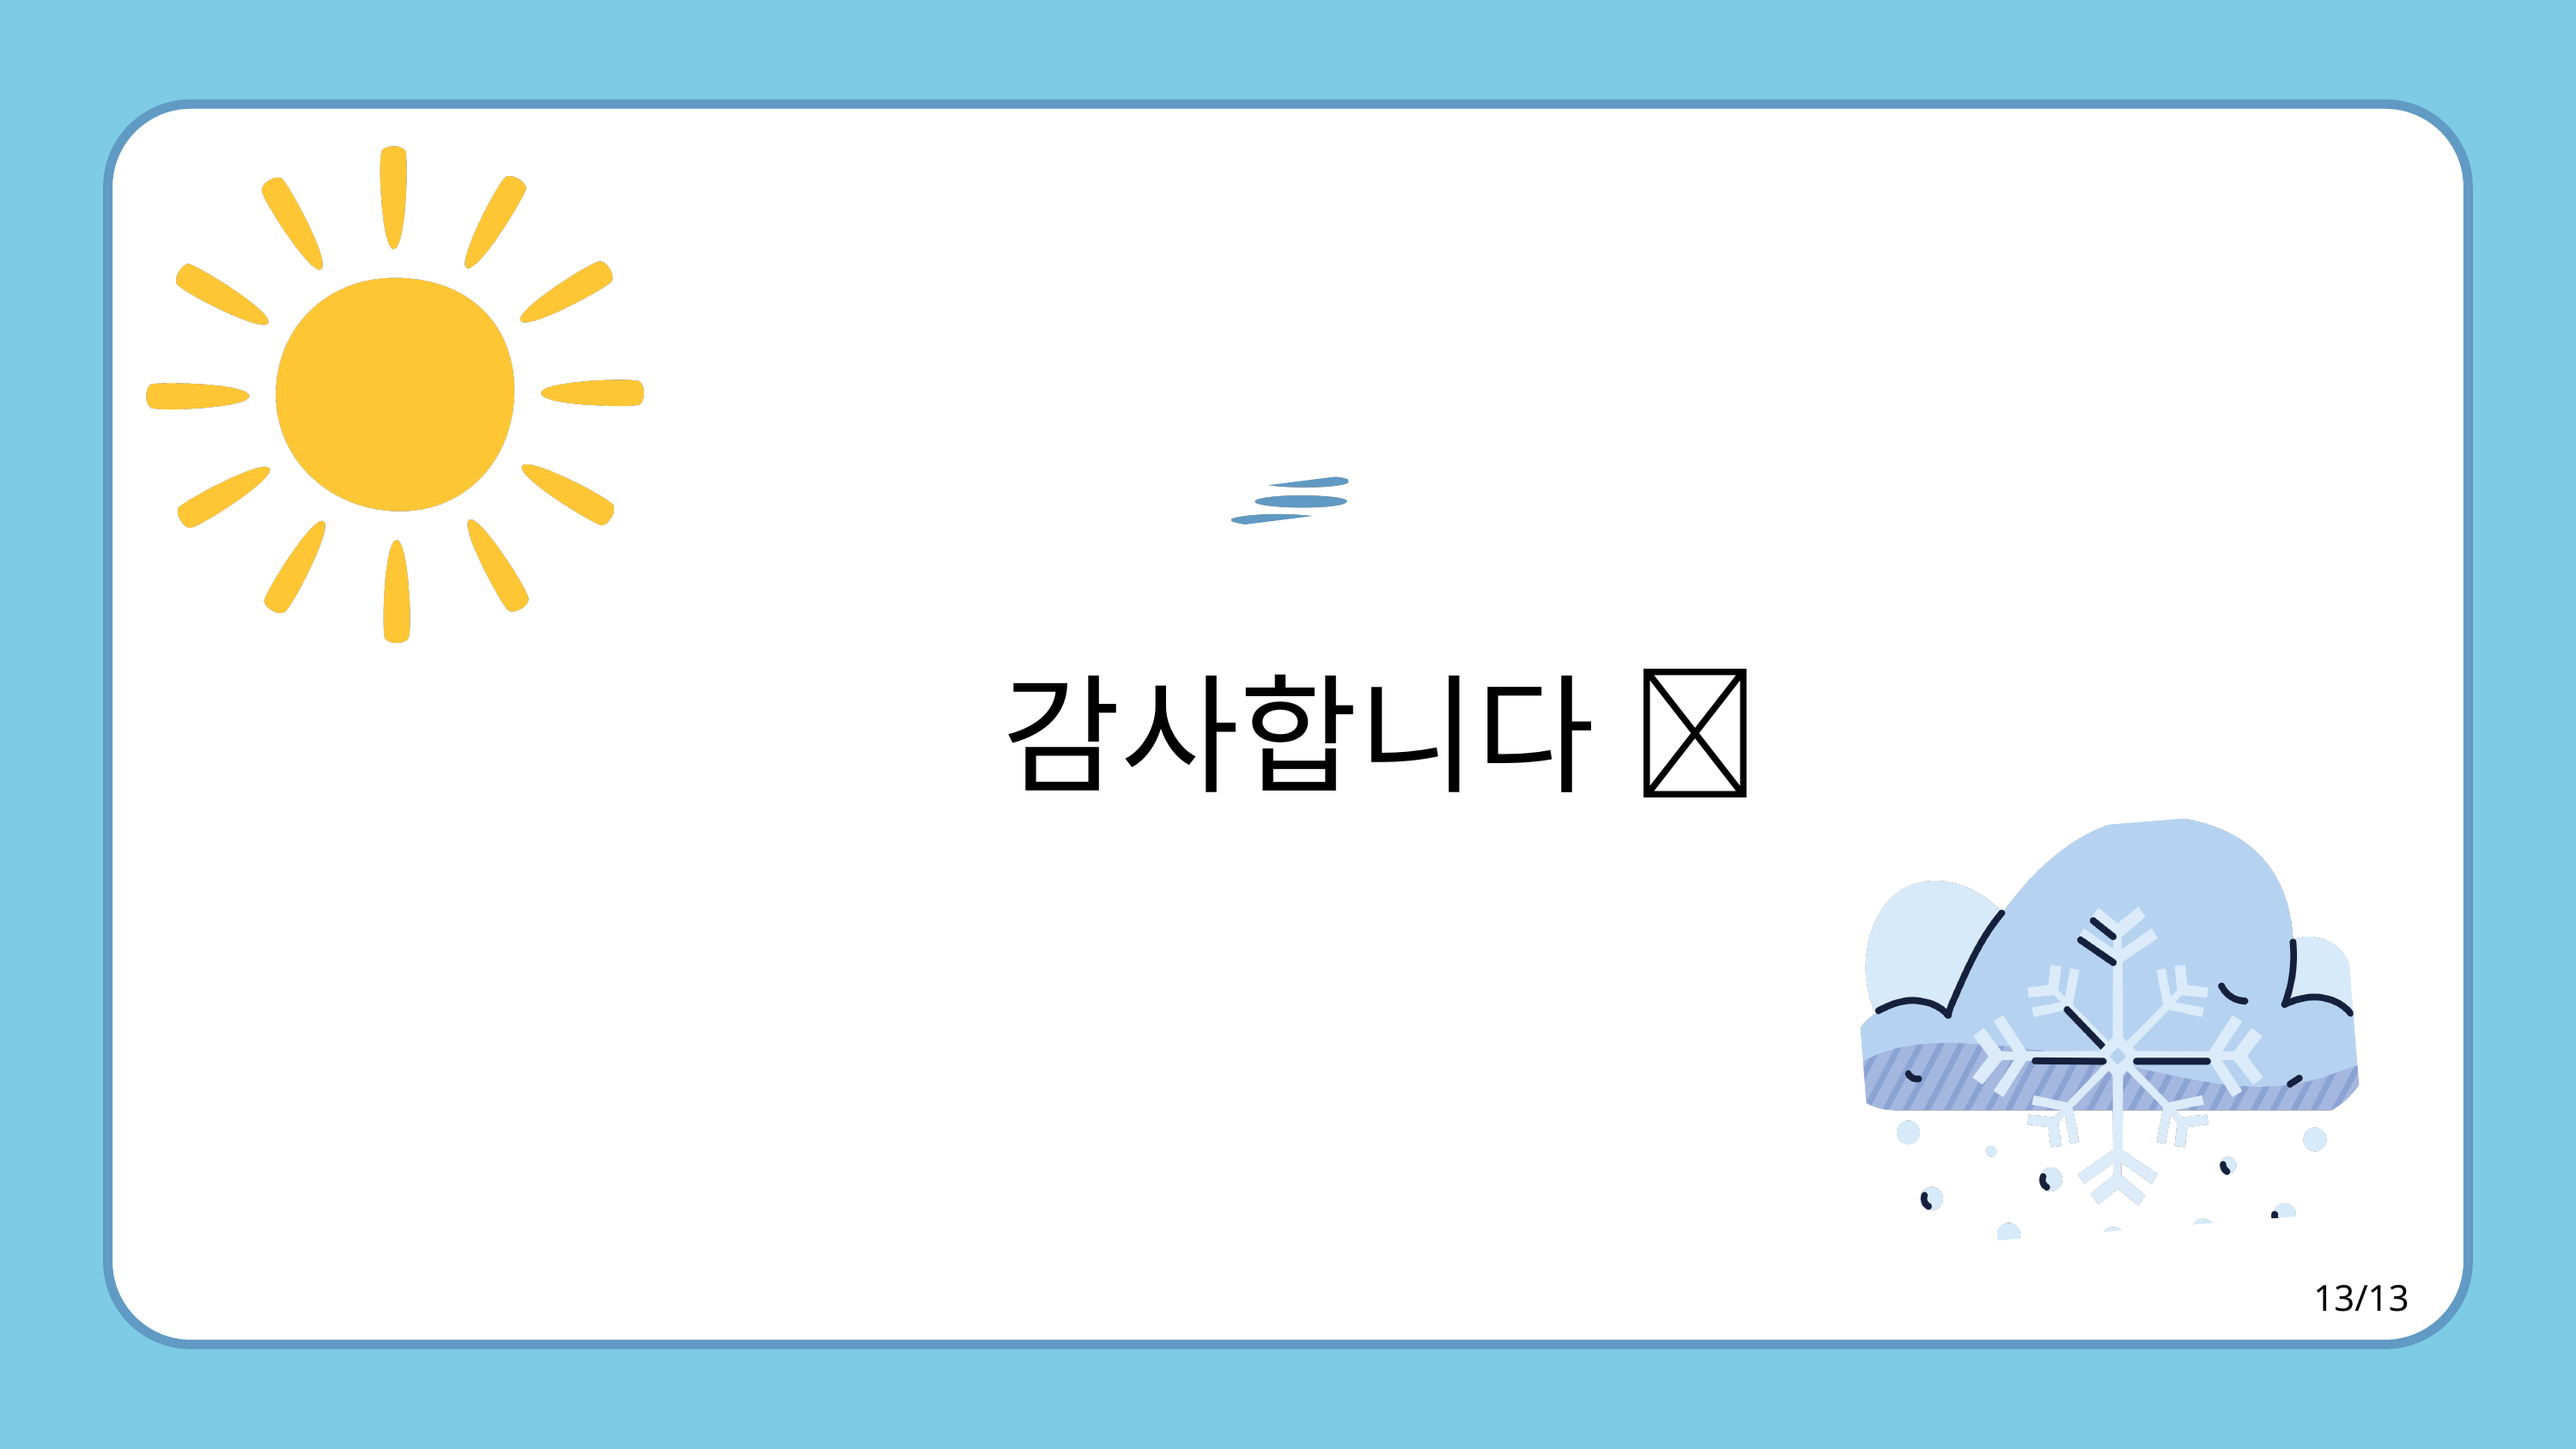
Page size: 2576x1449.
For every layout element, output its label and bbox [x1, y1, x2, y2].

text_box [107, 103, 2469, 1345]
